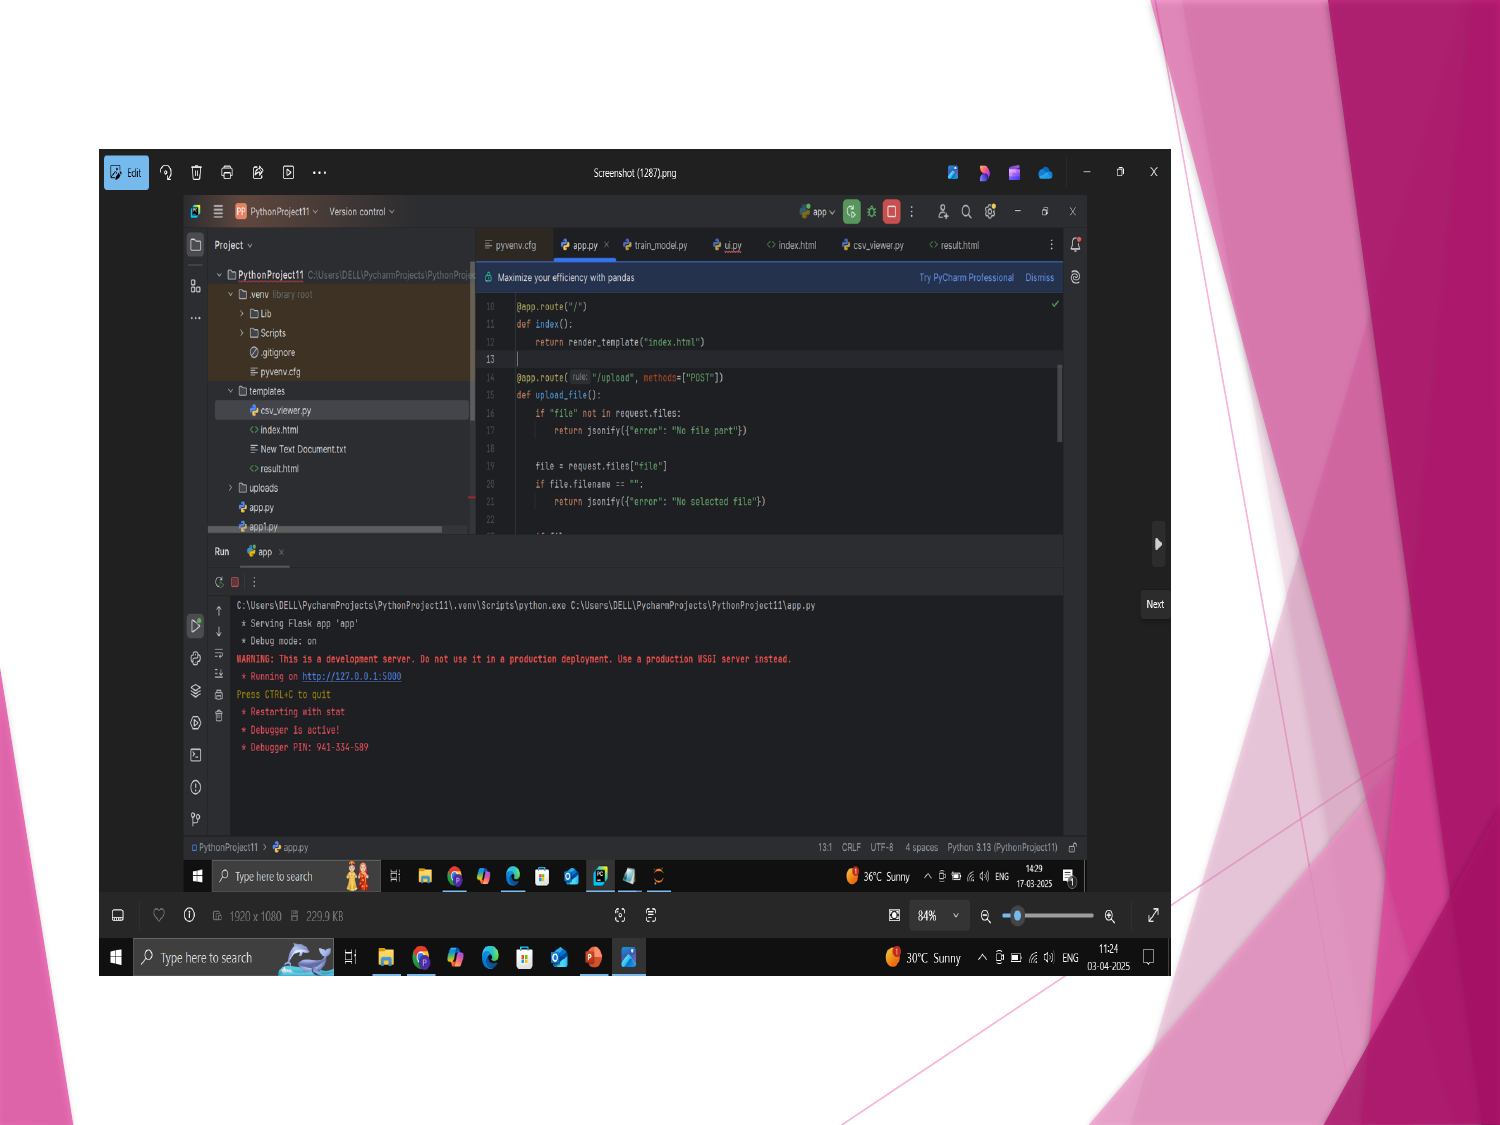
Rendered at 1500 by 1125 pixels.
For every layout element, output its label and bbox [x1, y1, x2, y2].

list [99, 148, 1172, 977]
